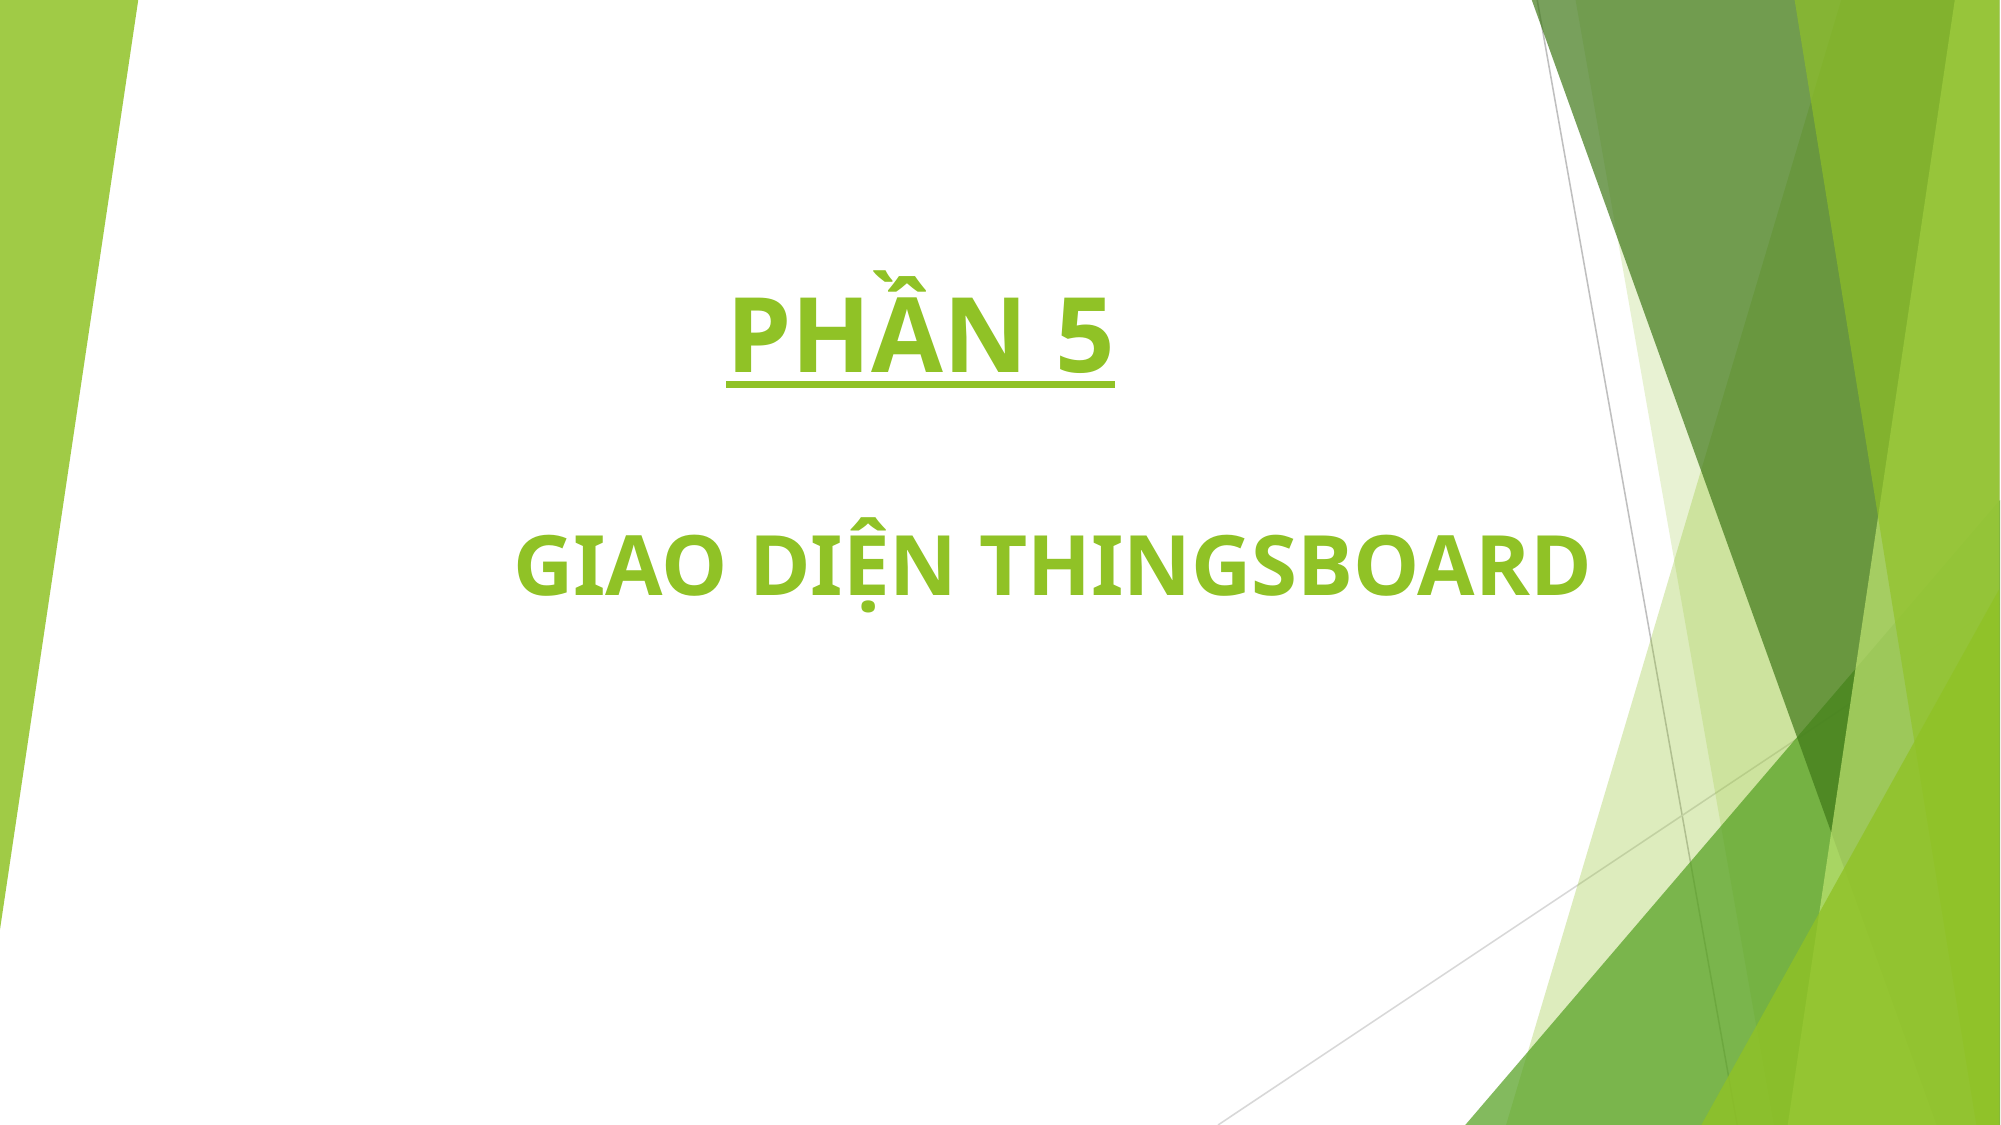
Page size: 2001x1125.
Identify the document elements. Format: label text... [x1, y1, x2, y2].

text_box GIAO DIỆN THINGSBOARD [498, 504, 1779, 620]
text_box PHẦN 5 [711, 261, 1365, 402]
